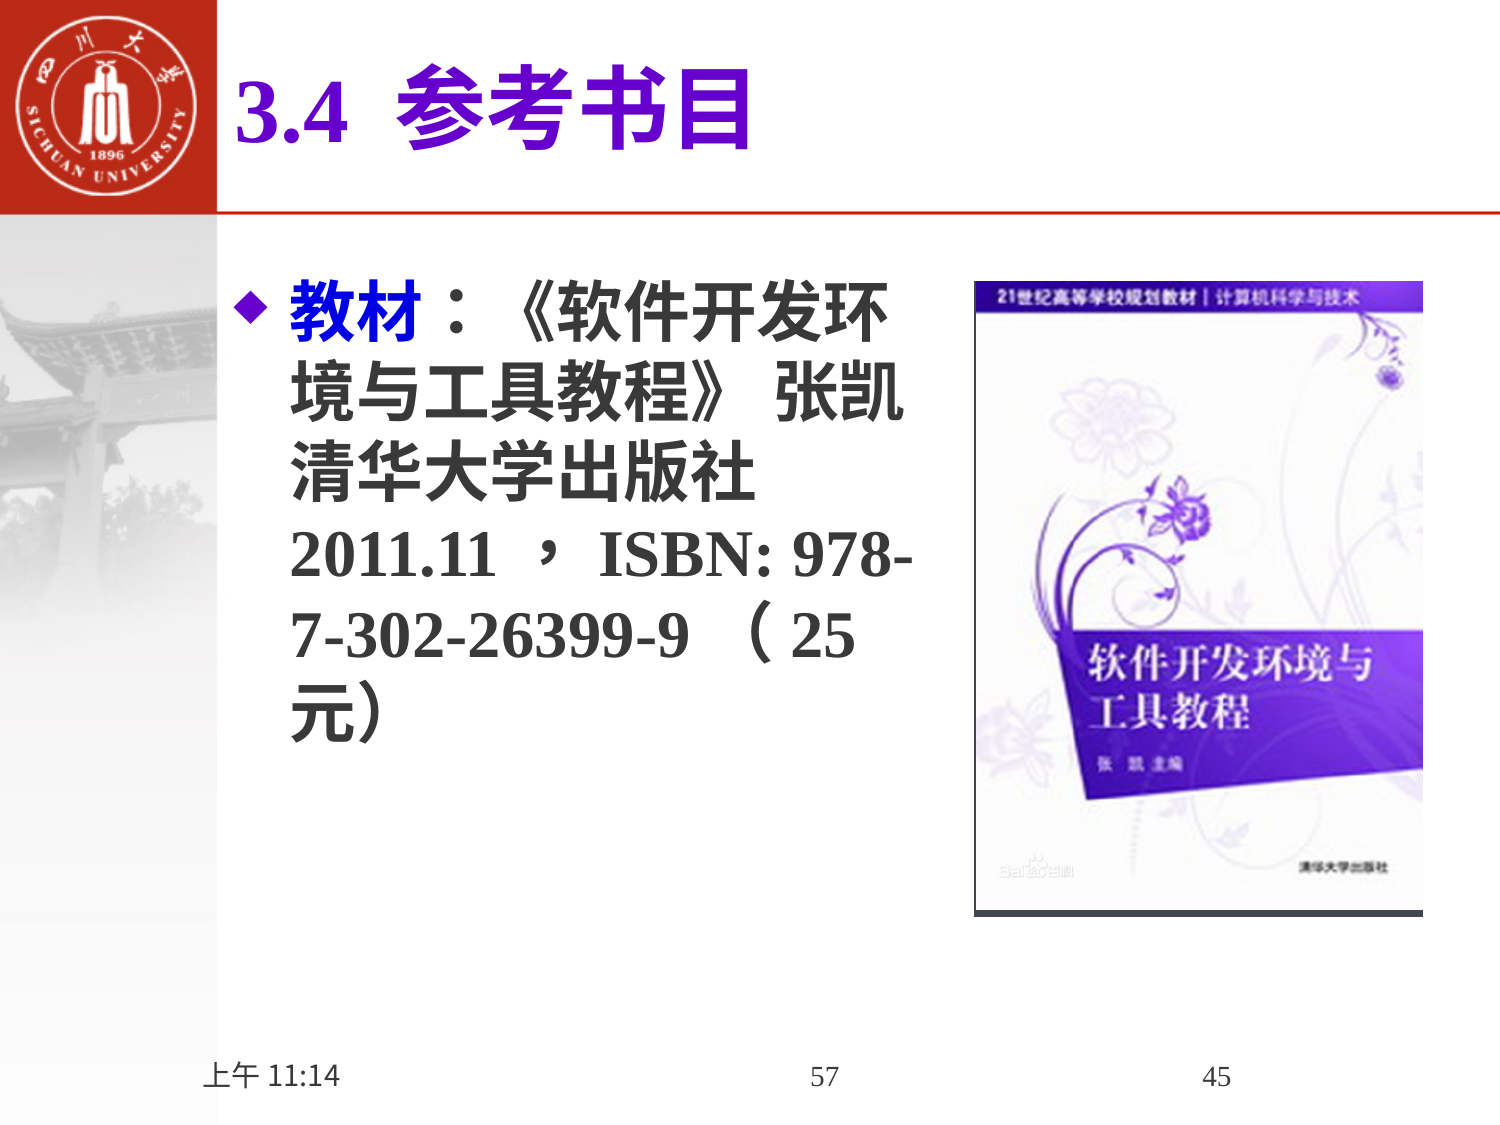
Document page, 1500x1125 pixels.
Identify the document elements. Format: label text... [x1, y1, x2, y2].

text_box 57 [587, 1049, 1063, 1125]
title 3.4 参考书目 [219, 7, 1495, 206]
list 教材：《软件开发环境与工具教程》 张凯 清华大学出版社2011.11，ISBN: 978-7-302-26399-9（25元） [218, 262, 934, 929]
text_box <number> [1187, 1049, 1500, 1125]
text_box 上午 11:14 [187, 1049, 500, 1125]
picture [0, 0, 1500, 1125]
